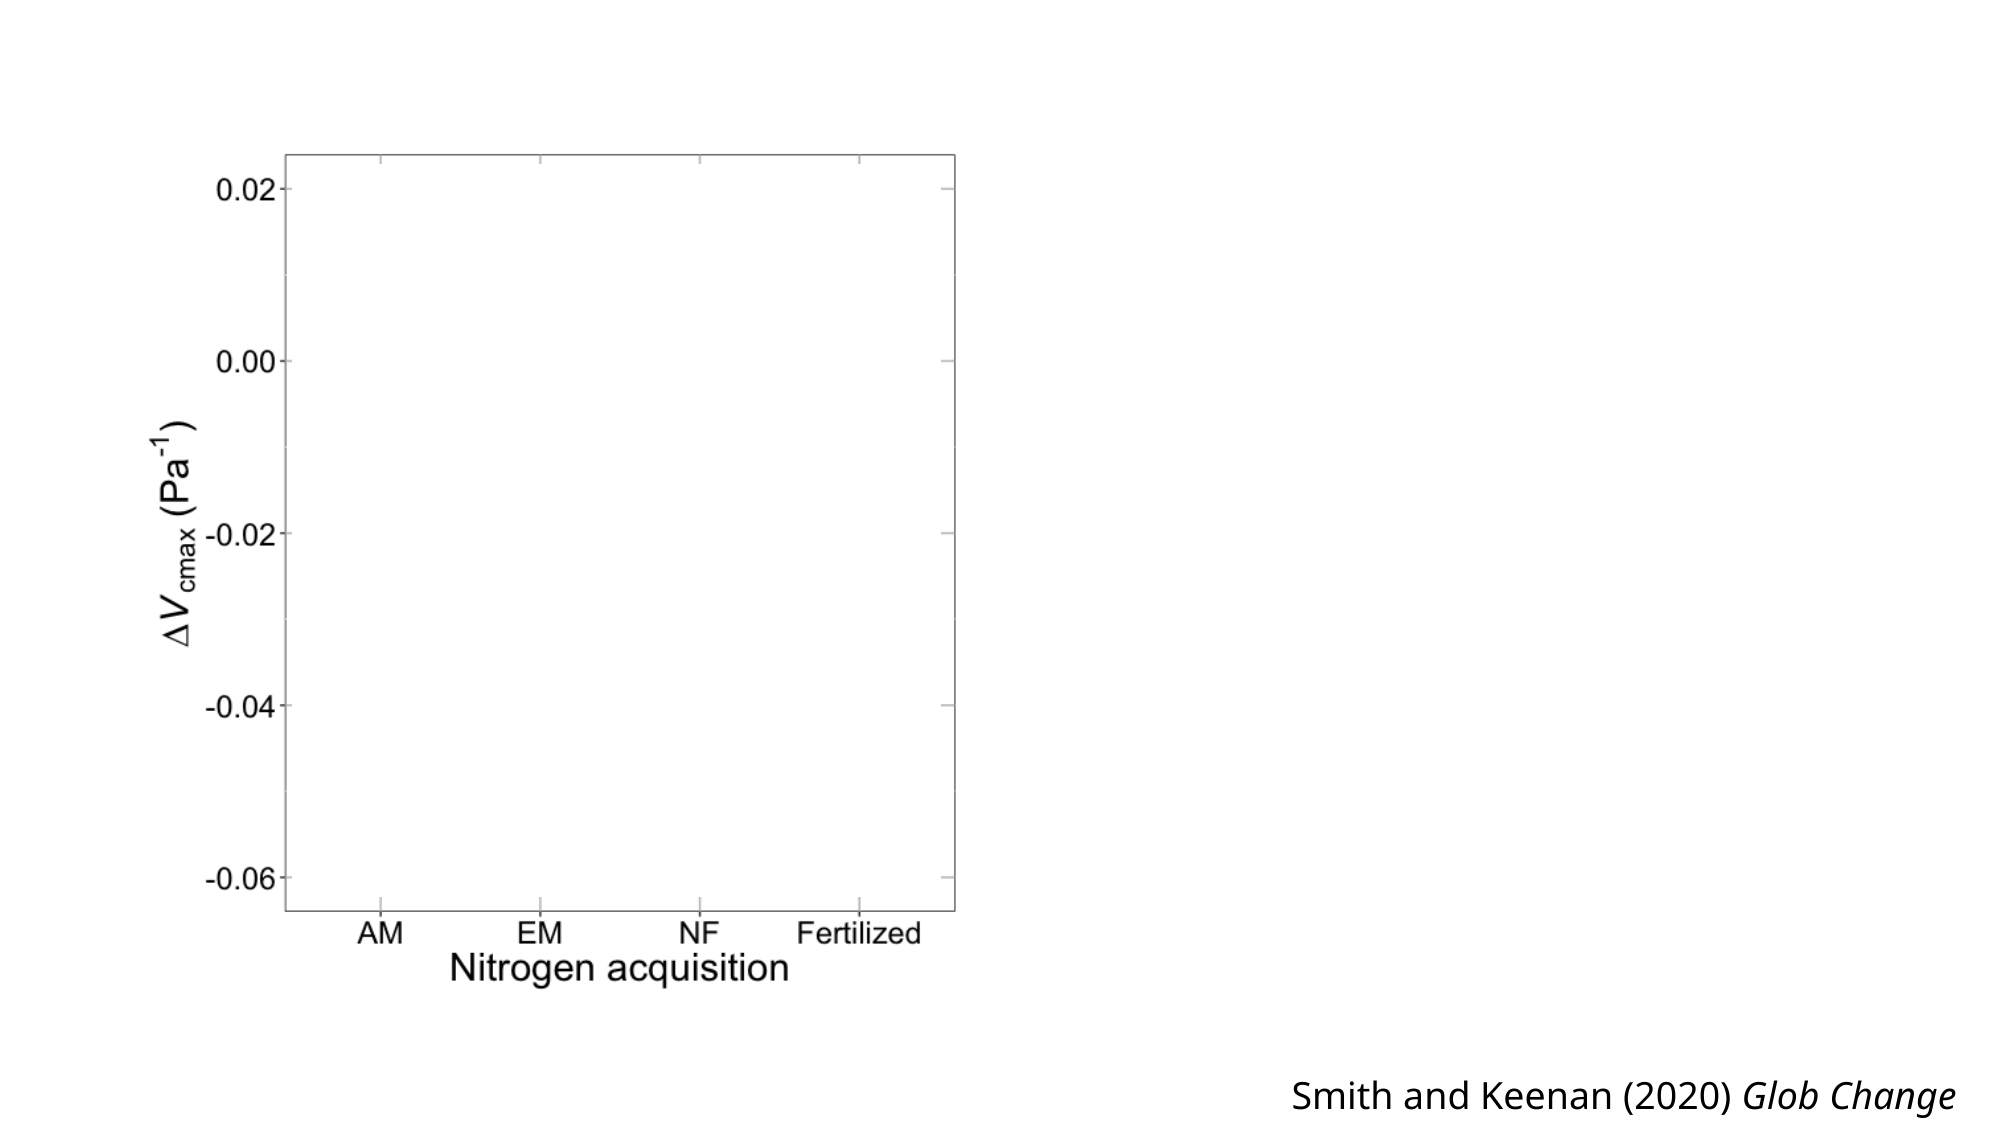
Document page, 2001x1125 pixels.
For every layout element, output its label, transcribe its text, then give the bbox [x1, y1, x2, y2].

text_box Smith and Keenan (2020) Glob Change Biol [1276, 1064, 2000, 1125]
picture [139, 145, 965, 994]
